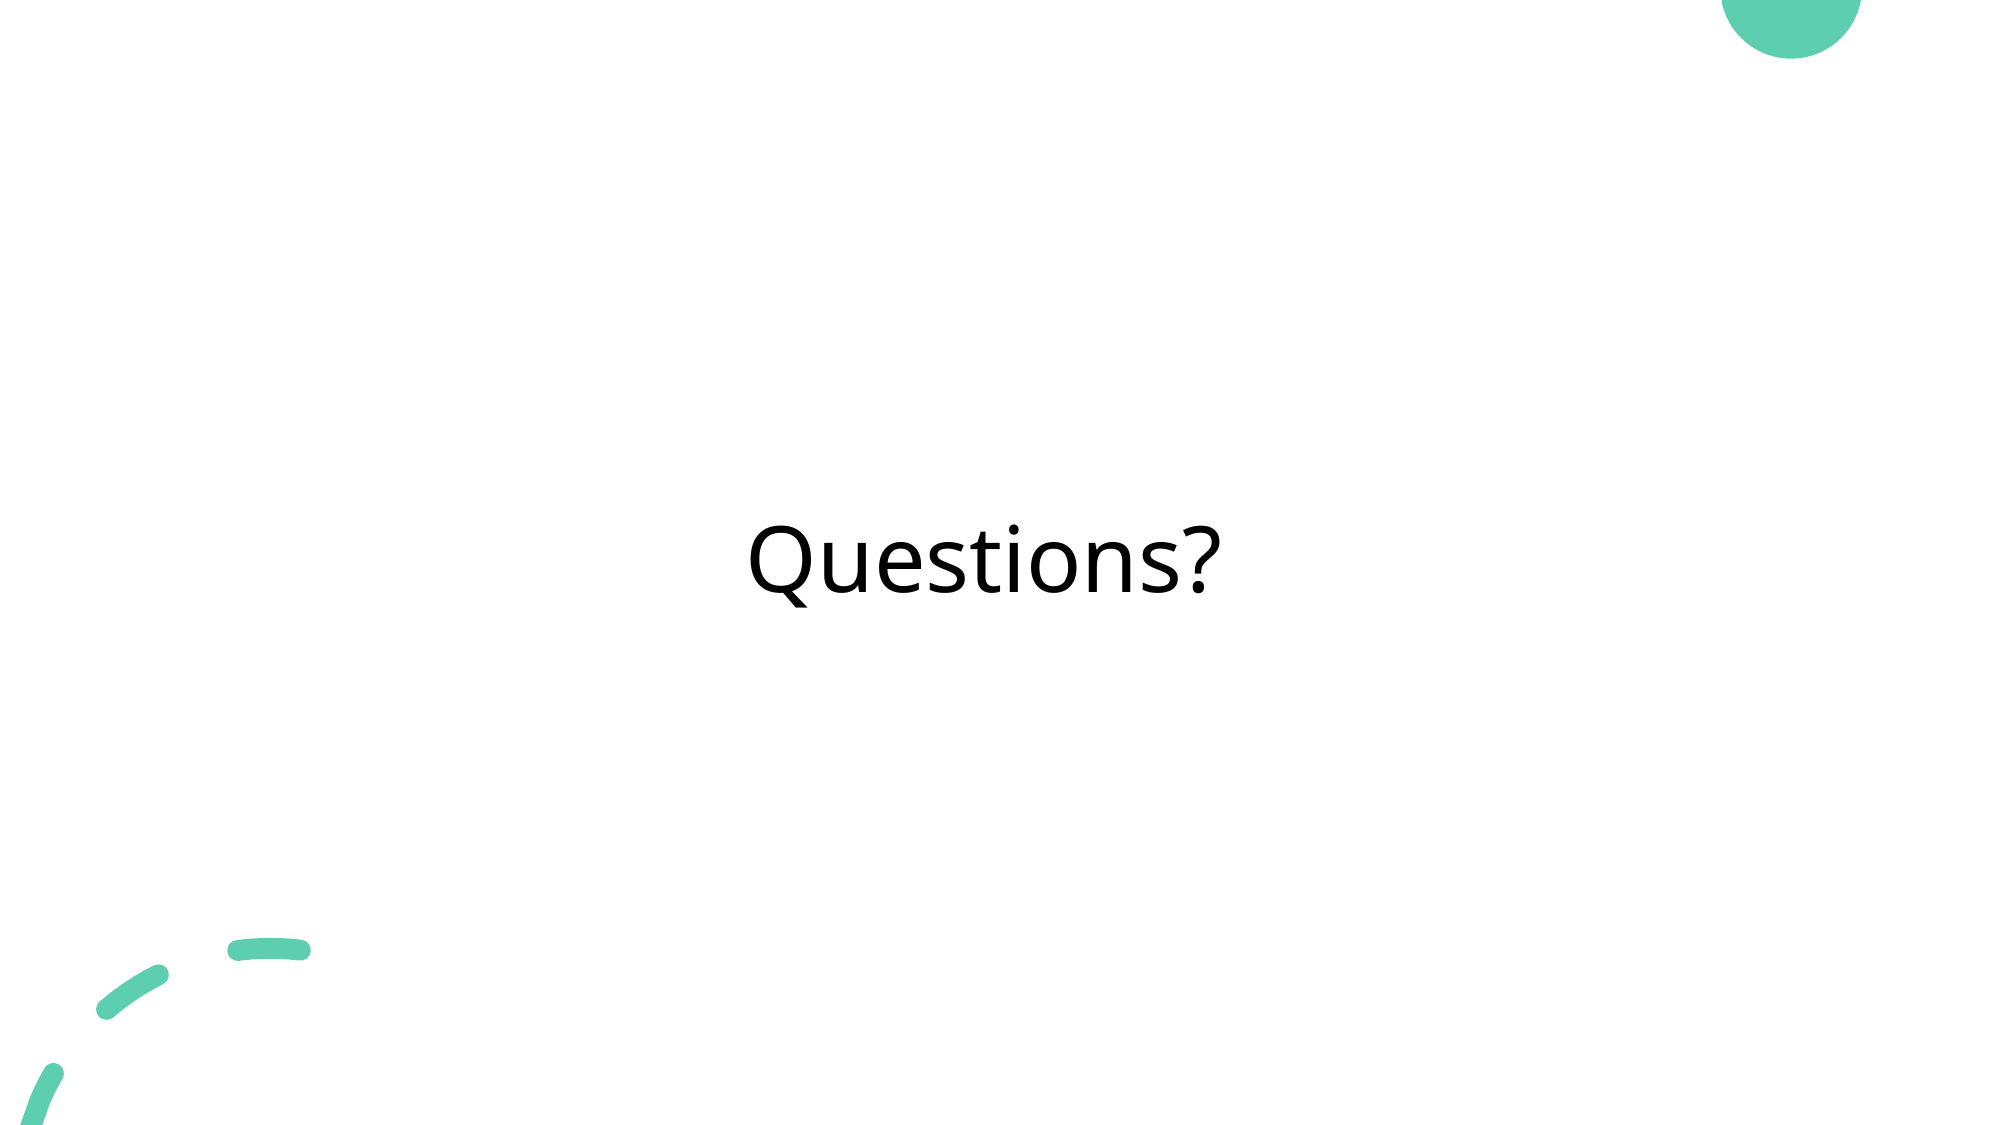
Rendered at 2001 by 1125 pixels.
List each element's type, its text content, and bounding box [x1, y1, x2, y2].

title Questions? [121, 453, 1847, 672]
